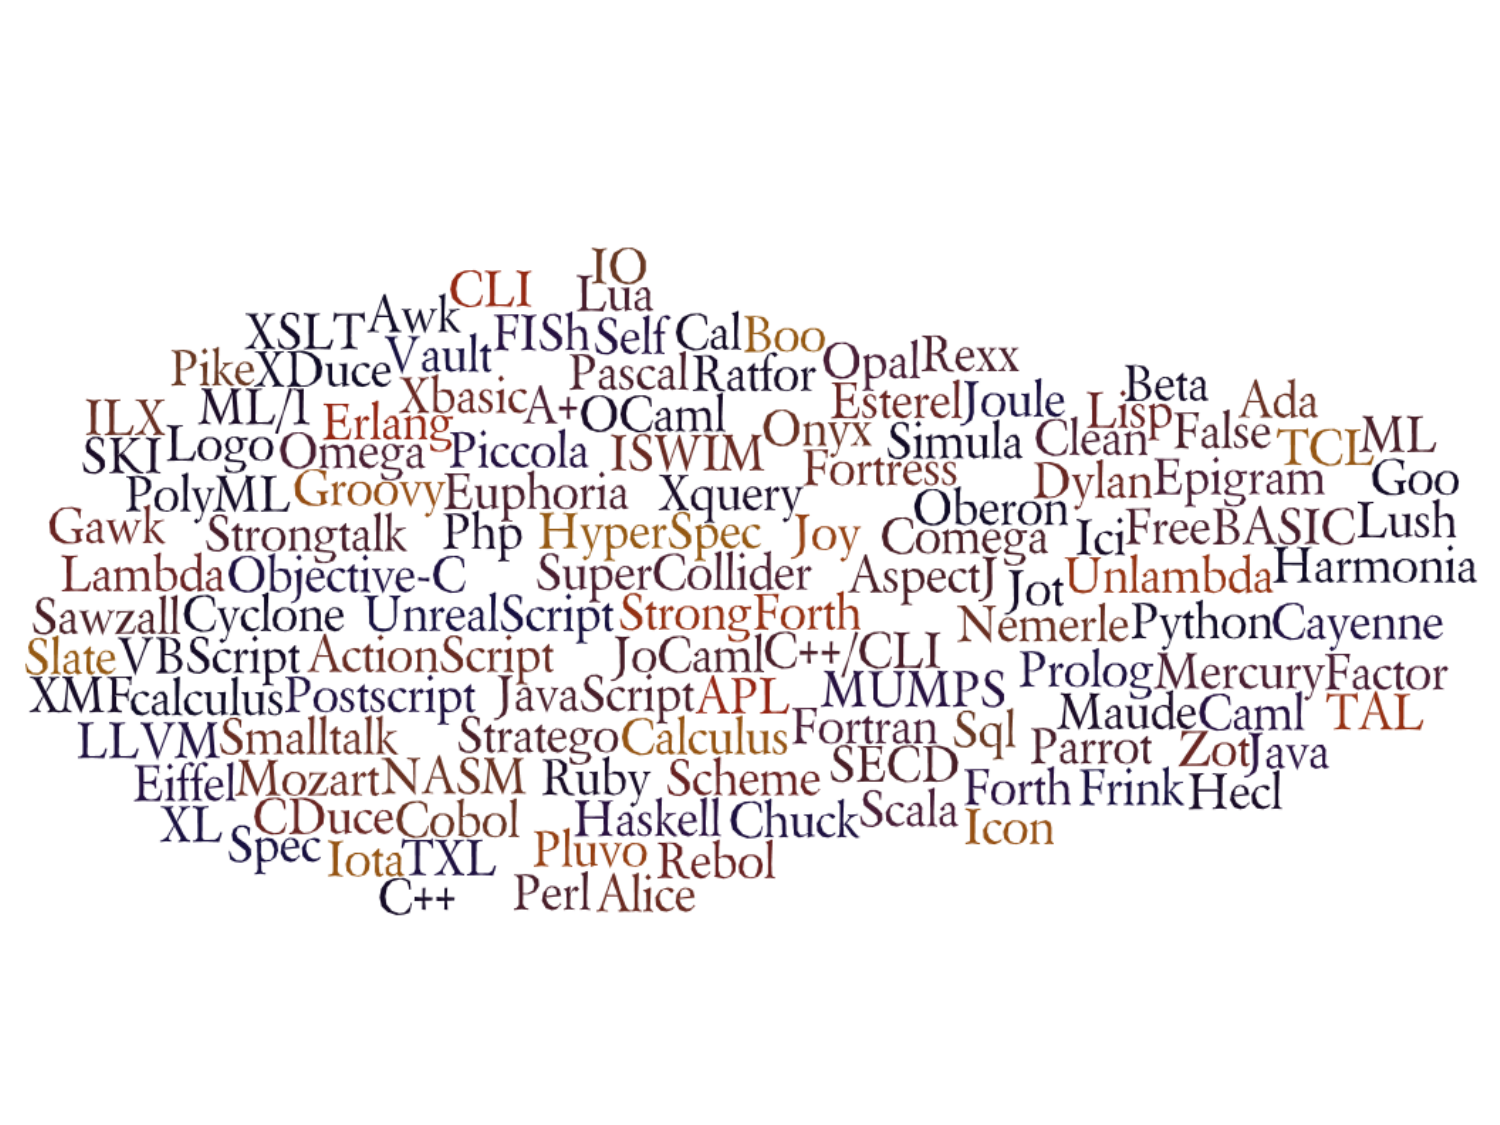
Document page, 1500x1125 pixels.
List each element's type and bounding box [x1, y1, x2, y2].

picture [0, 126, 1500, 996]
